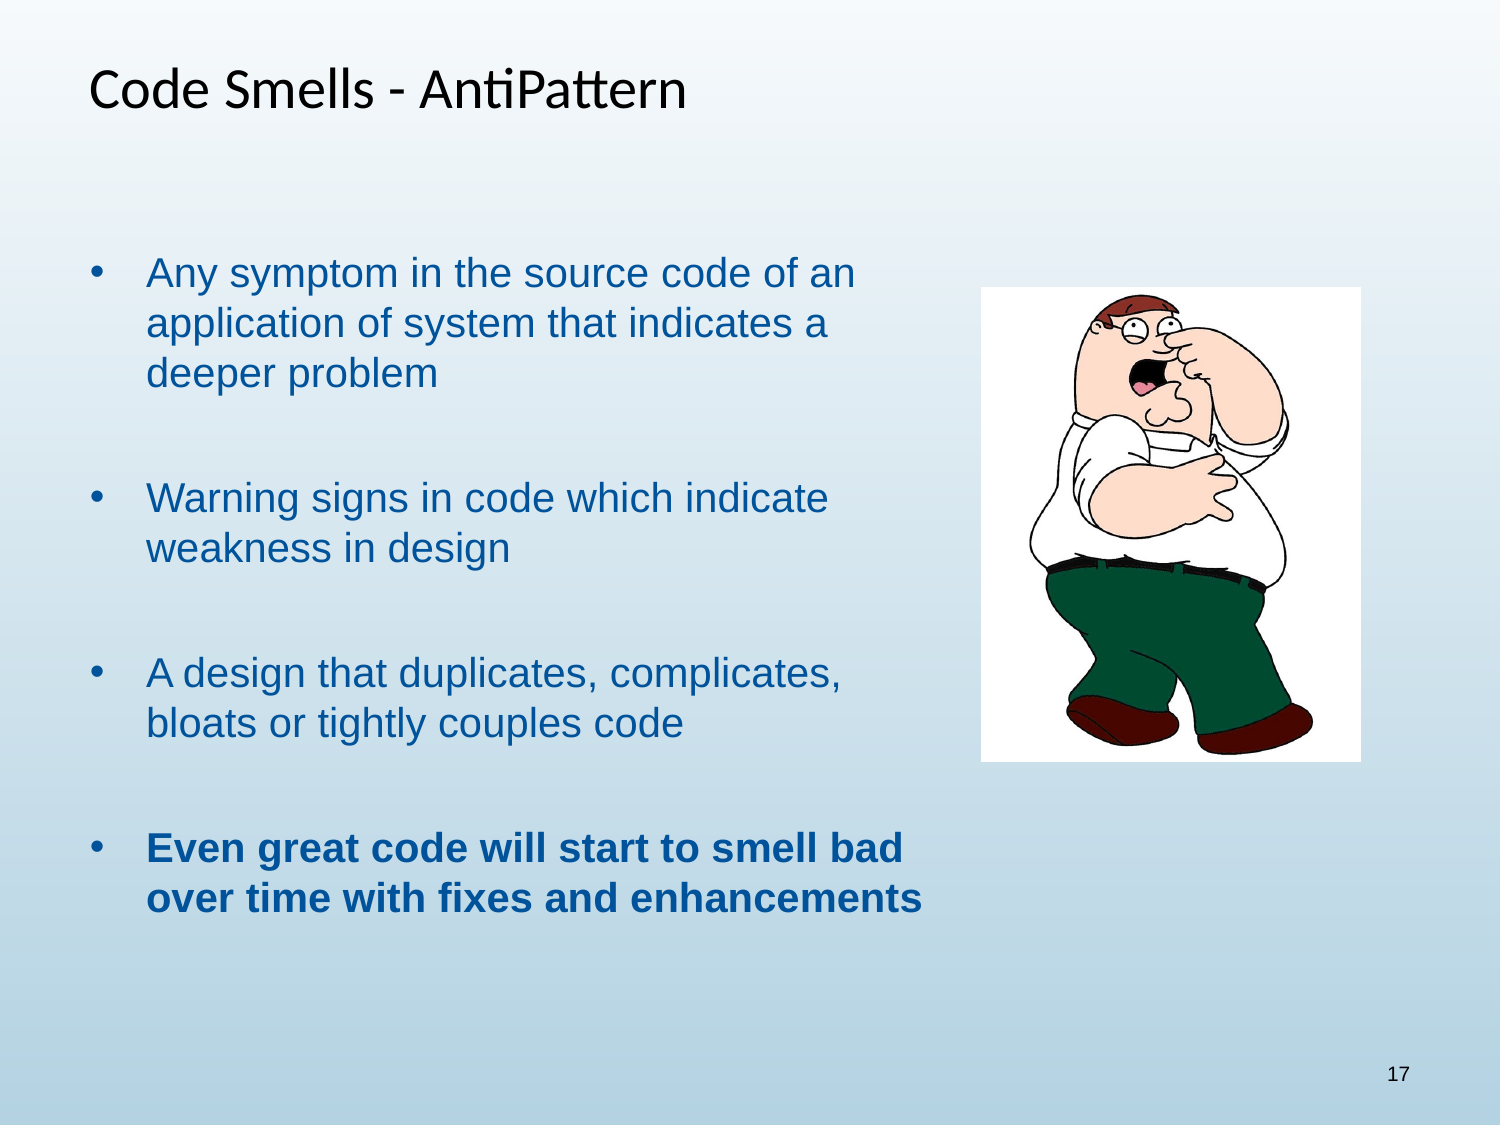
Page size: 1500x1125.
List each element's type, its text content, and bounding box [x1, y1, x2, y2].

list Any symptom in the source code of an application of system that indicates a deeper problem Warning signs in code which indicate weakness in design A design that duplicates, complicates, bloats or tightly couples code Even great code will start to smell bad over time with fixes and enhancements [75, 238, 969, 981]
picture [981, 287, 1361, 762]
title Code Smells - AntiPattern [75, 0, 1454, 170]
